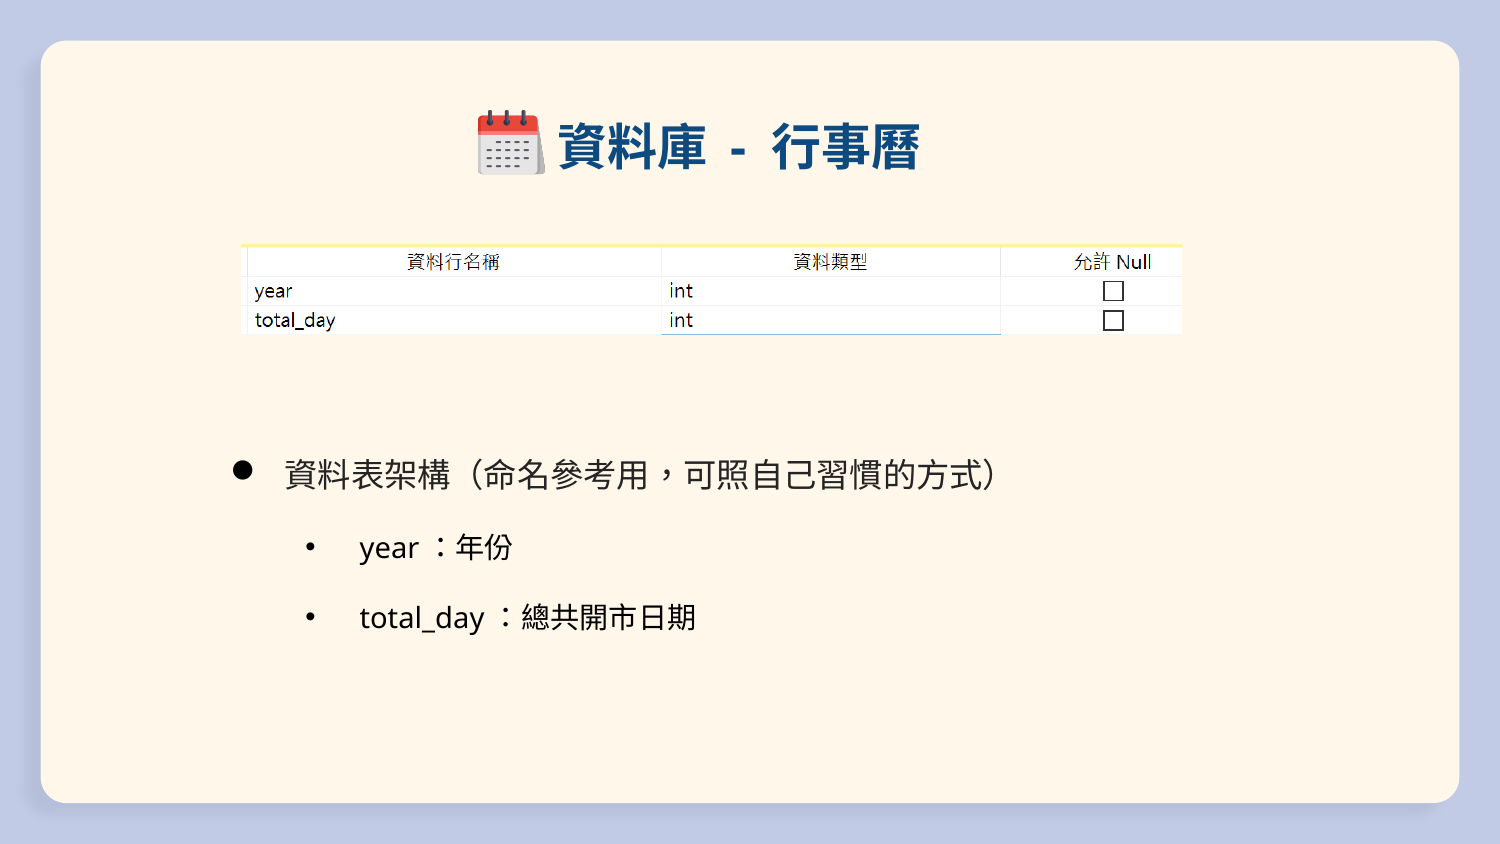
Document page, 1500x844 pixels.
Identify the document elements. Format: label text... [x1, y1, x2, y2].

subtitle 資料表架構（命名參考用，可照自己習慣的方式） year：年份 total_day：總共開市日期 [209, 414, 1291, 677]
picture [240, 244, 1182, 335]
picture [478, 109, 545, 176]
title 資料庫 - 行事曆 [106, 81, 1373, 175]
